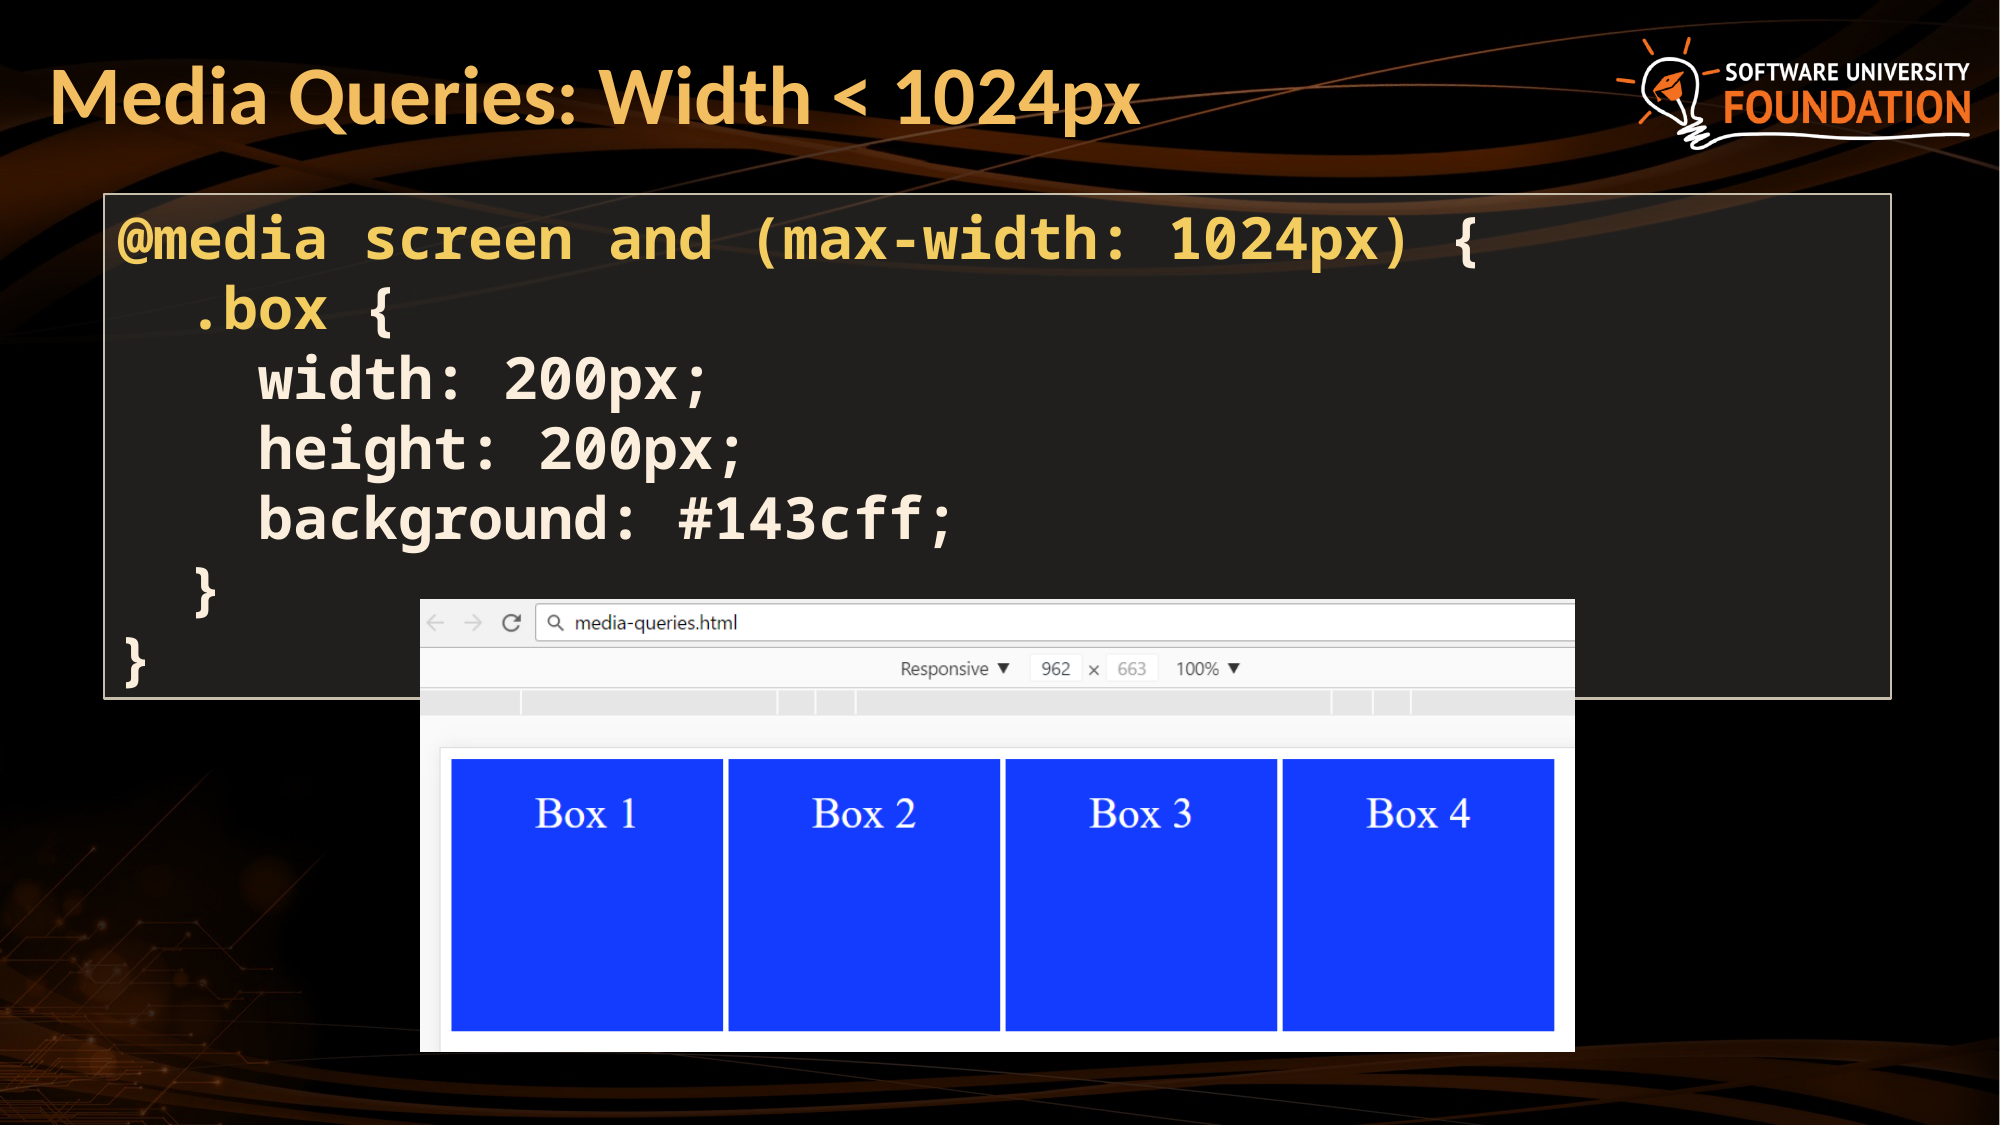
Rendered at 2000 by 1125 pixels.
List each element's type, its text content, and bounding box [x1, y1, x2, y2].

title Media Queries: Width < 1024px [30, 6, 1602, 189]
picture [0, 0, 2000, 1125]
text_box @media screen and (max-width: 1024px) { .box { width: 200px; height: 200px; background: #143cff; } } [103, 193, 1892, 699]
